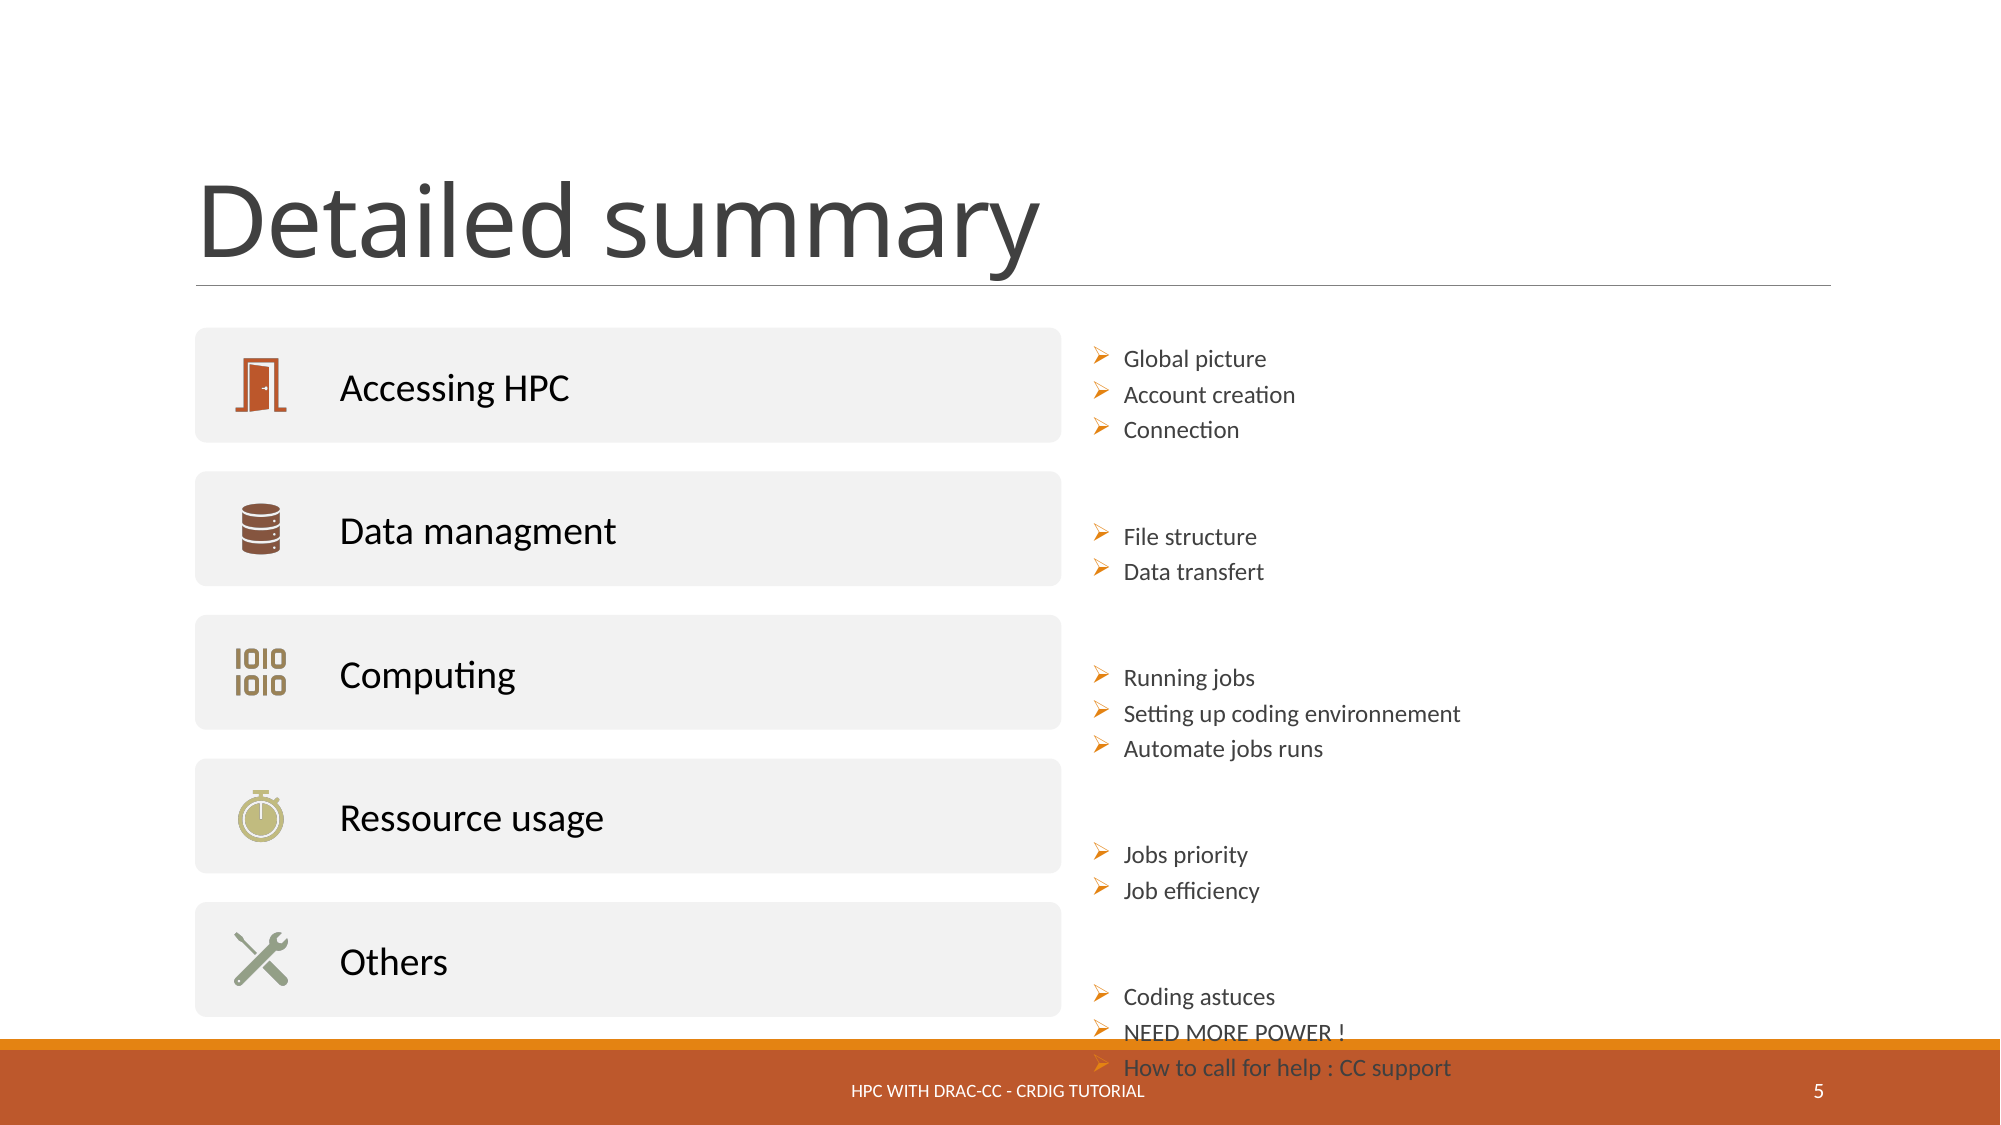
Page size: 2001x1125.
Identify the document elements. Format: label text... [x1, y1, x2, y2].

slide_number 5 [1624, 1059, 1840, 1120]
footer HPC with DRAC-CC - CRDIG Tutorial [604, 1059, 1396, 1120]
title Detailed summary [180, 47, 1830, 285]
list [194, 326, 1062, 1018]
text_box Global picture Account creation Connection File structure Data transfert Running jobs Setting up coding environnement Automate jobs runs Jobs priority Job efficiency Coding astuces NEED MORE POWER ! How to call for help : CC support [1041, 338, 1498, 1090]
